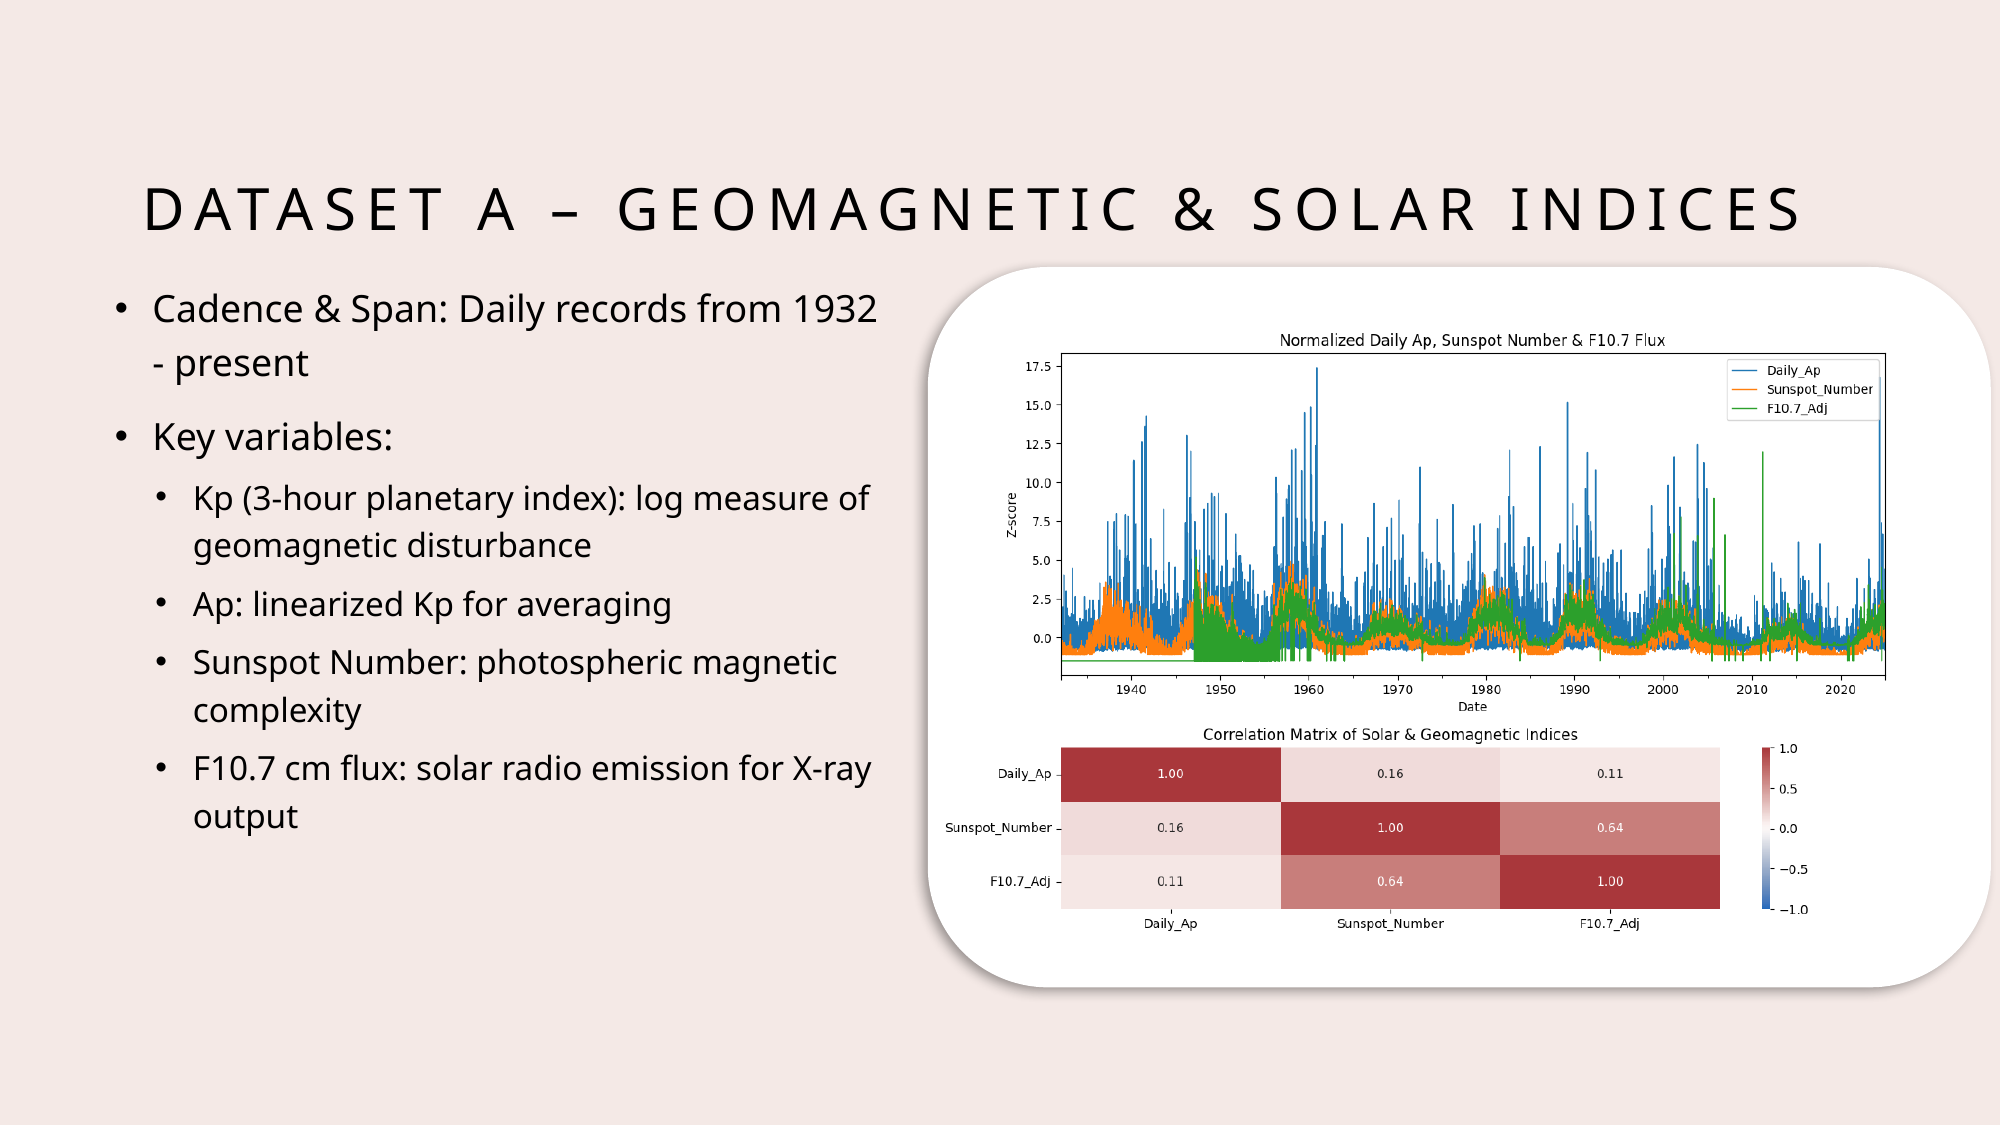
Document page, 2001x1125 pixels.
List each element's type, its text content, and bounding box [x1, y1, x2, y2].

text_box Cadence & Span: Daily records from 1932 - present Key variables: Kp (3-hour planetary index): log measure of geomagnetic disturbance Ap: linearized Kp for averaging Sunspot Number: photospheric magnetic complexity F10.7 cm flux: solar radio emission for X-ray output [99, 268, 911, 1051]
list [927, 266, 1991, 988]
title Dataset A – geomagnetic & solar indices [127, 92, 1916, 308]
